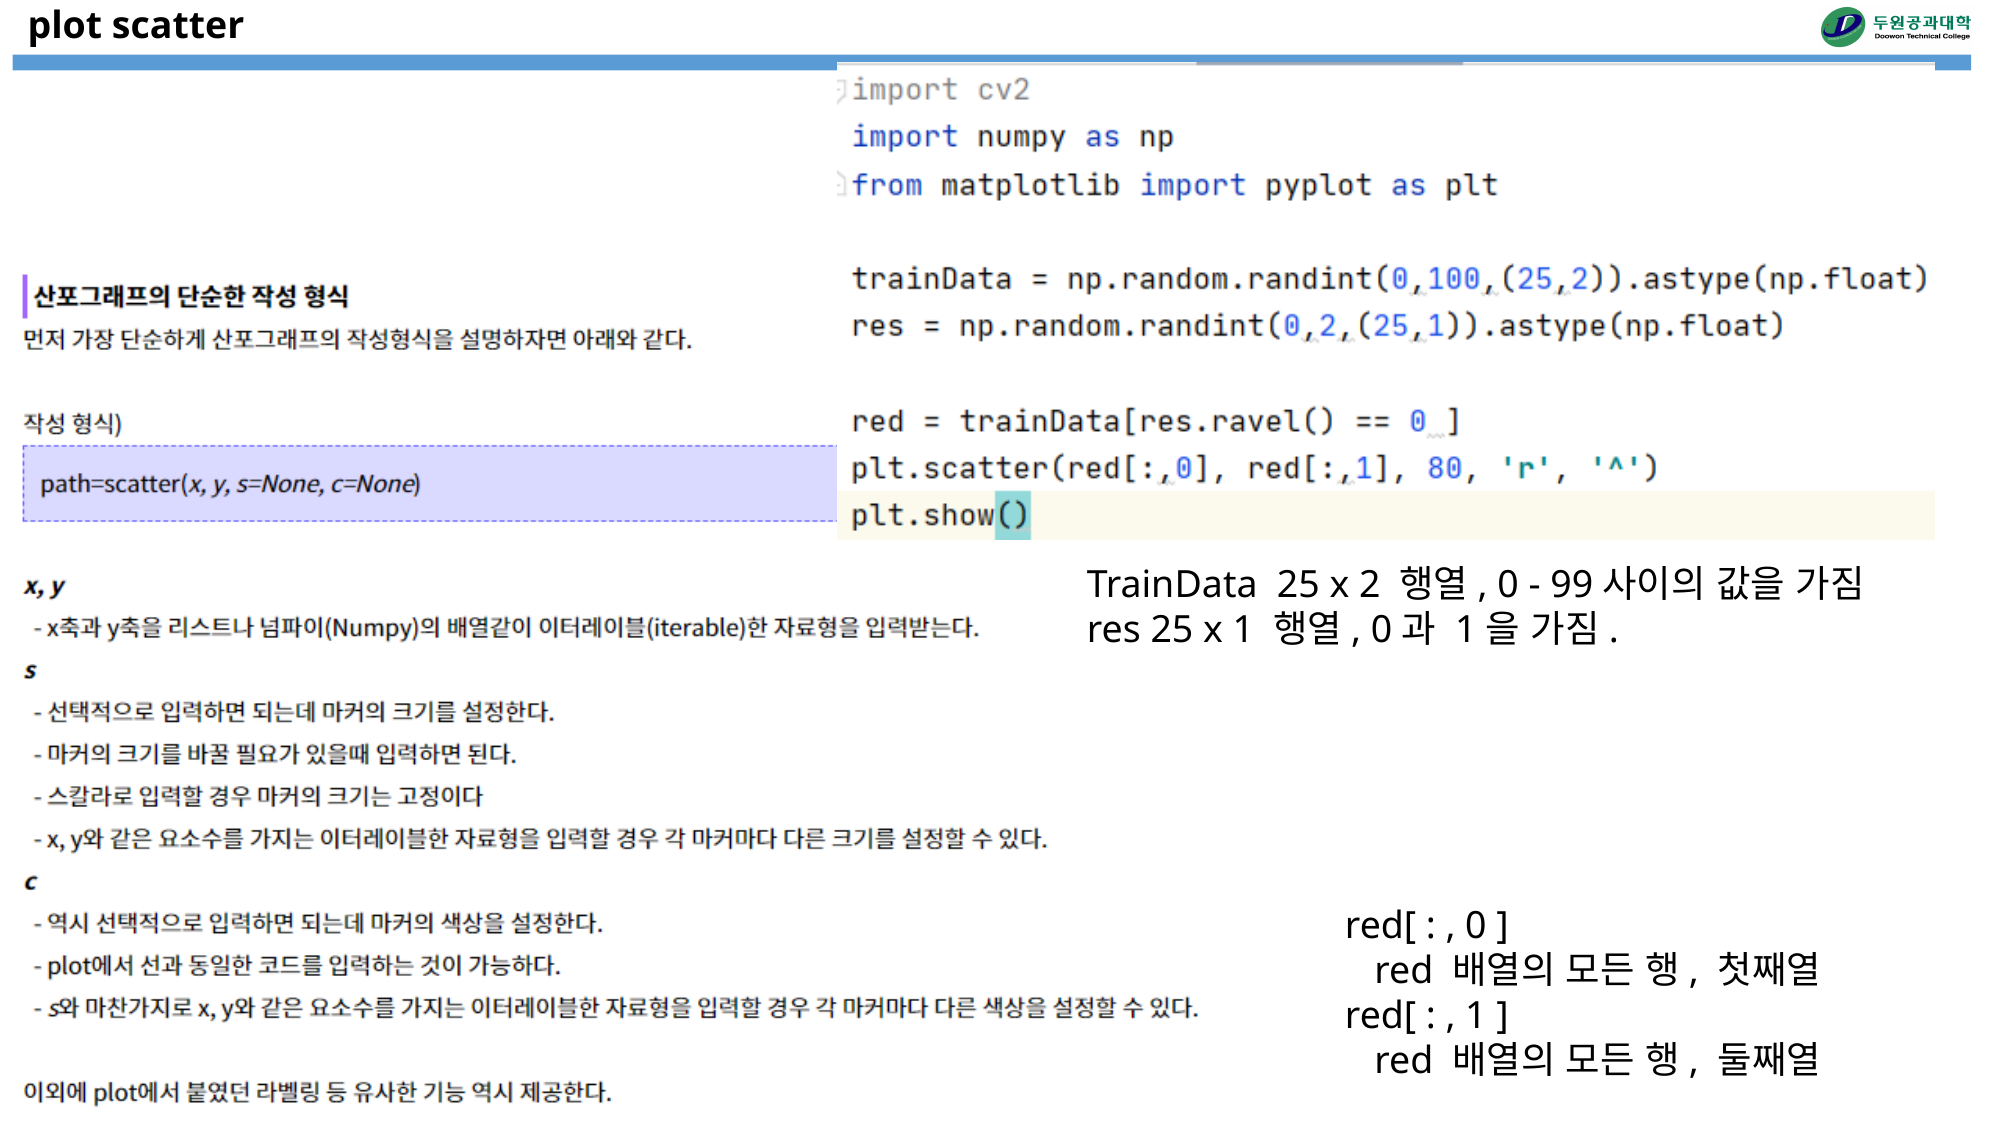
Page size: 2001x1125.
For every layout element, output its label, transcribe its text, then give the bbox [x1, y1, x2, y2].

title plot scatter [12, 2, 1972, 50]
text_box red[ : , 0 ] red 배열의 모든 행, 첫째열 red[ : , 1 ] red 배열의 모든 행, 둘째열 [1330, 893, 1847, 1125]
picture [12, 267, 1218, 1109]
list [837, 62, 1935, 540]
text_box TrainData 25 x 2 행열, 0 - 99사이의 값을 가짐 res 25 x 1 행열, 0과 1을 가짐. [1218, 552, 1891, 703]
